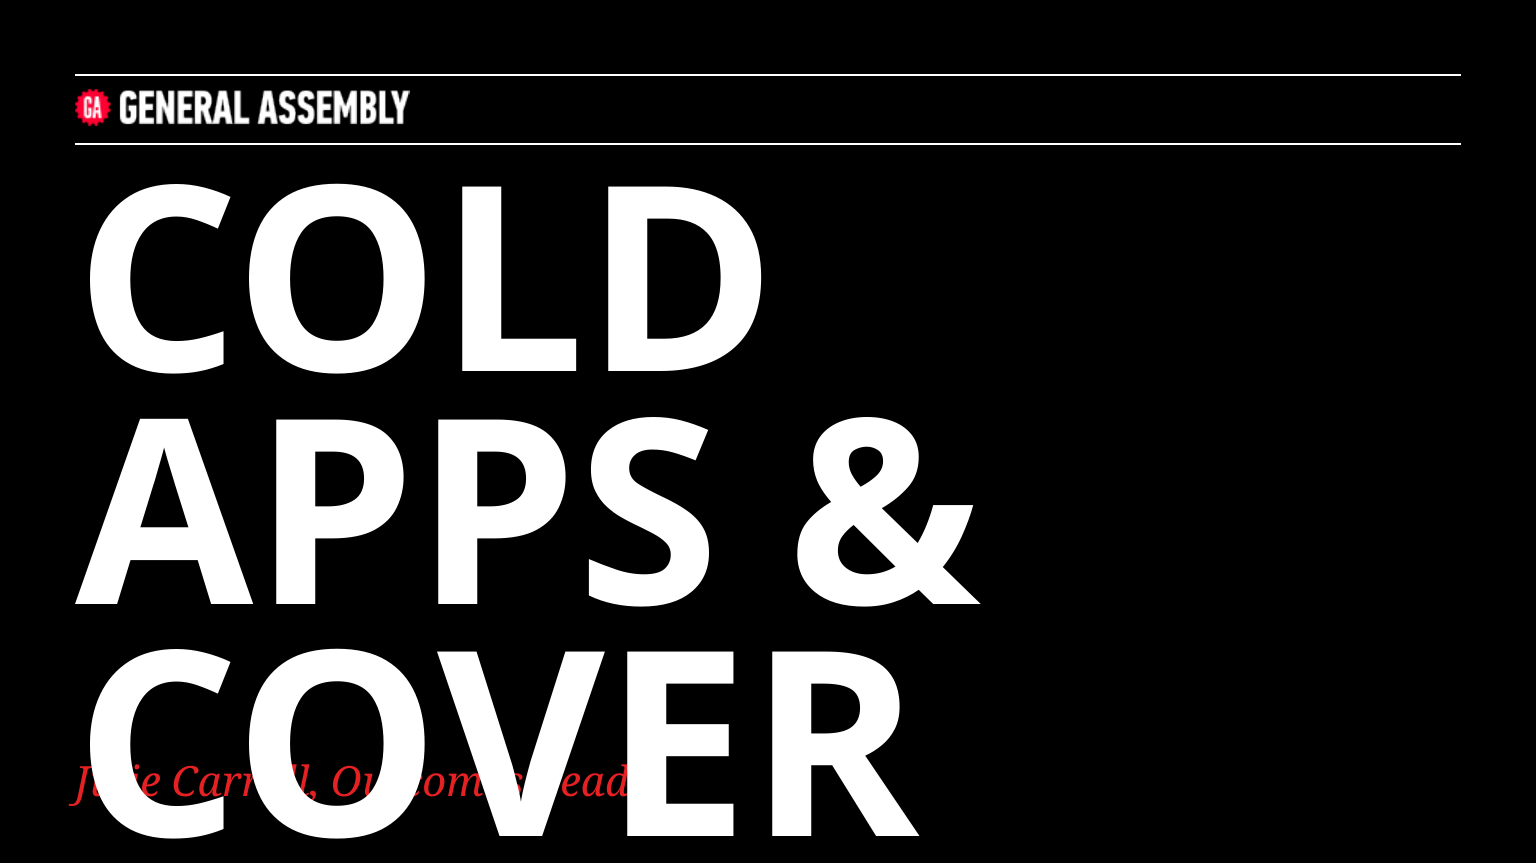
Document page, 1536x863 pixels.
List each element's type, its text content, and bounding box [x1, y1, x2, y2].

picture [75, 89, 410, 126]
text_box COLD APPS & COVER LETTERS [74, 186, 1461, 626]
text_box Julie Carroll, Outcomes Lead [74, 744, 1461, 847]
